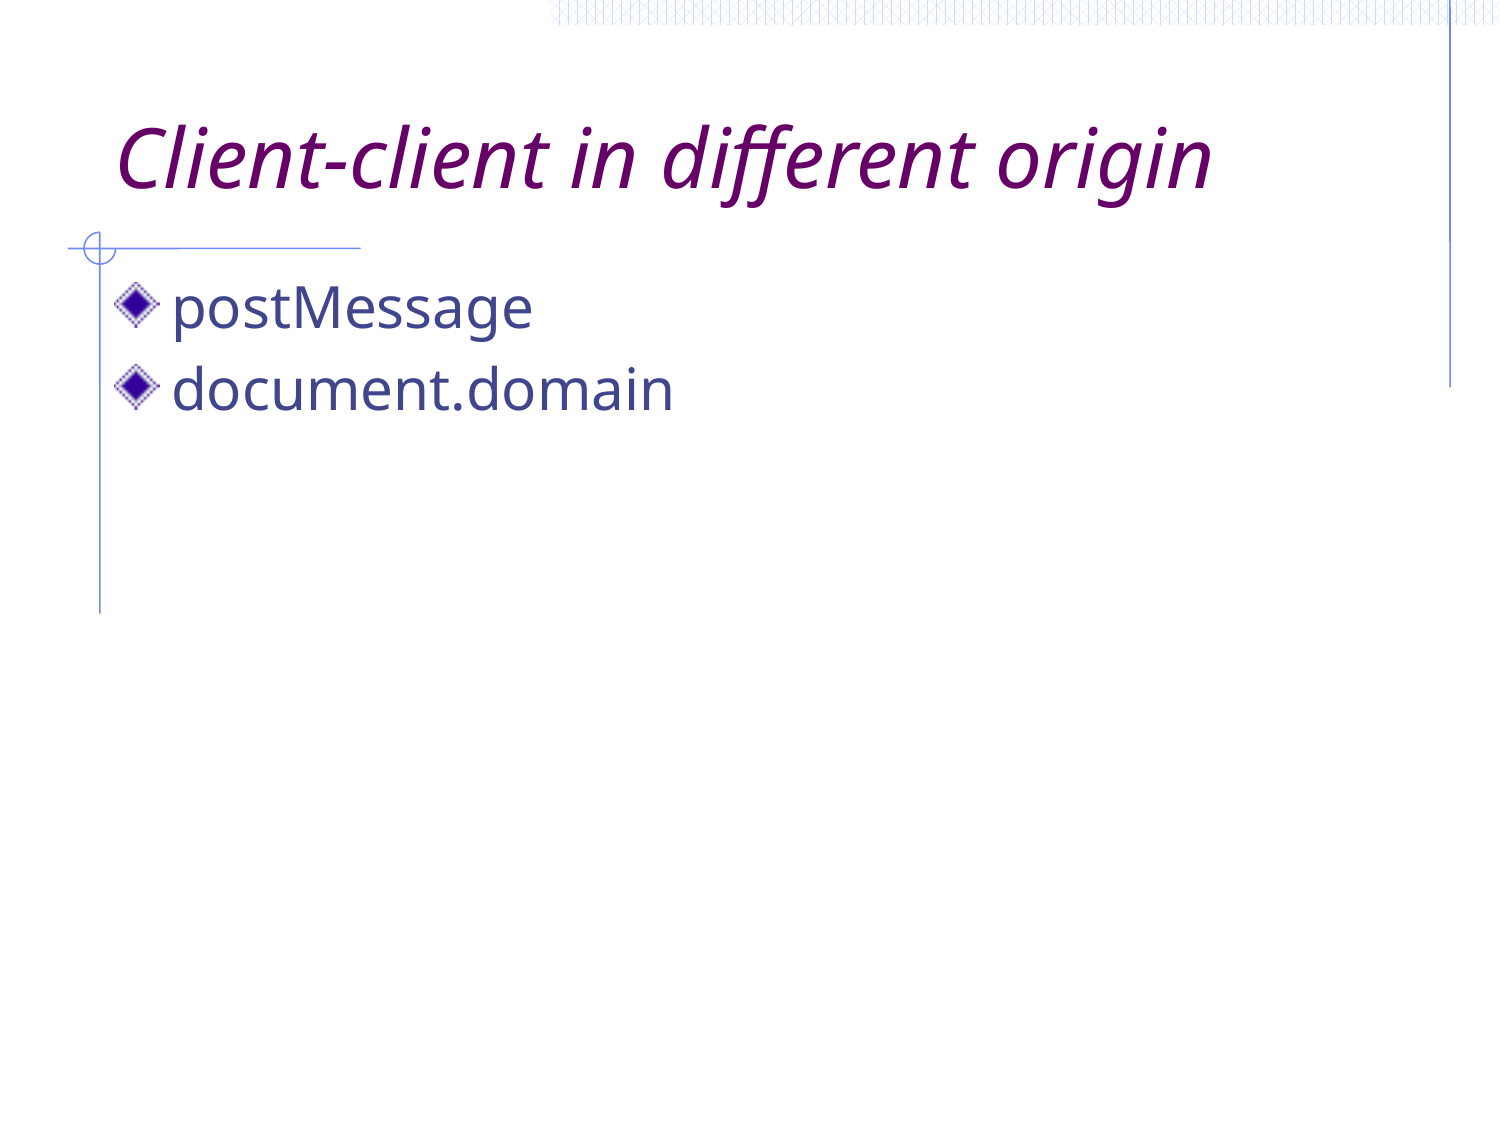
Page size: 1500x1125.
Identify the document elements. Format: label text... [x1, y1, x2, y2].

picture [114, 282, 160, 328]
title Client-client in different origin [99, 49, 1376, 213]
list postMessage document.domain [99, 262, 1376, 938]
picture [114, 364, 160, 410]
